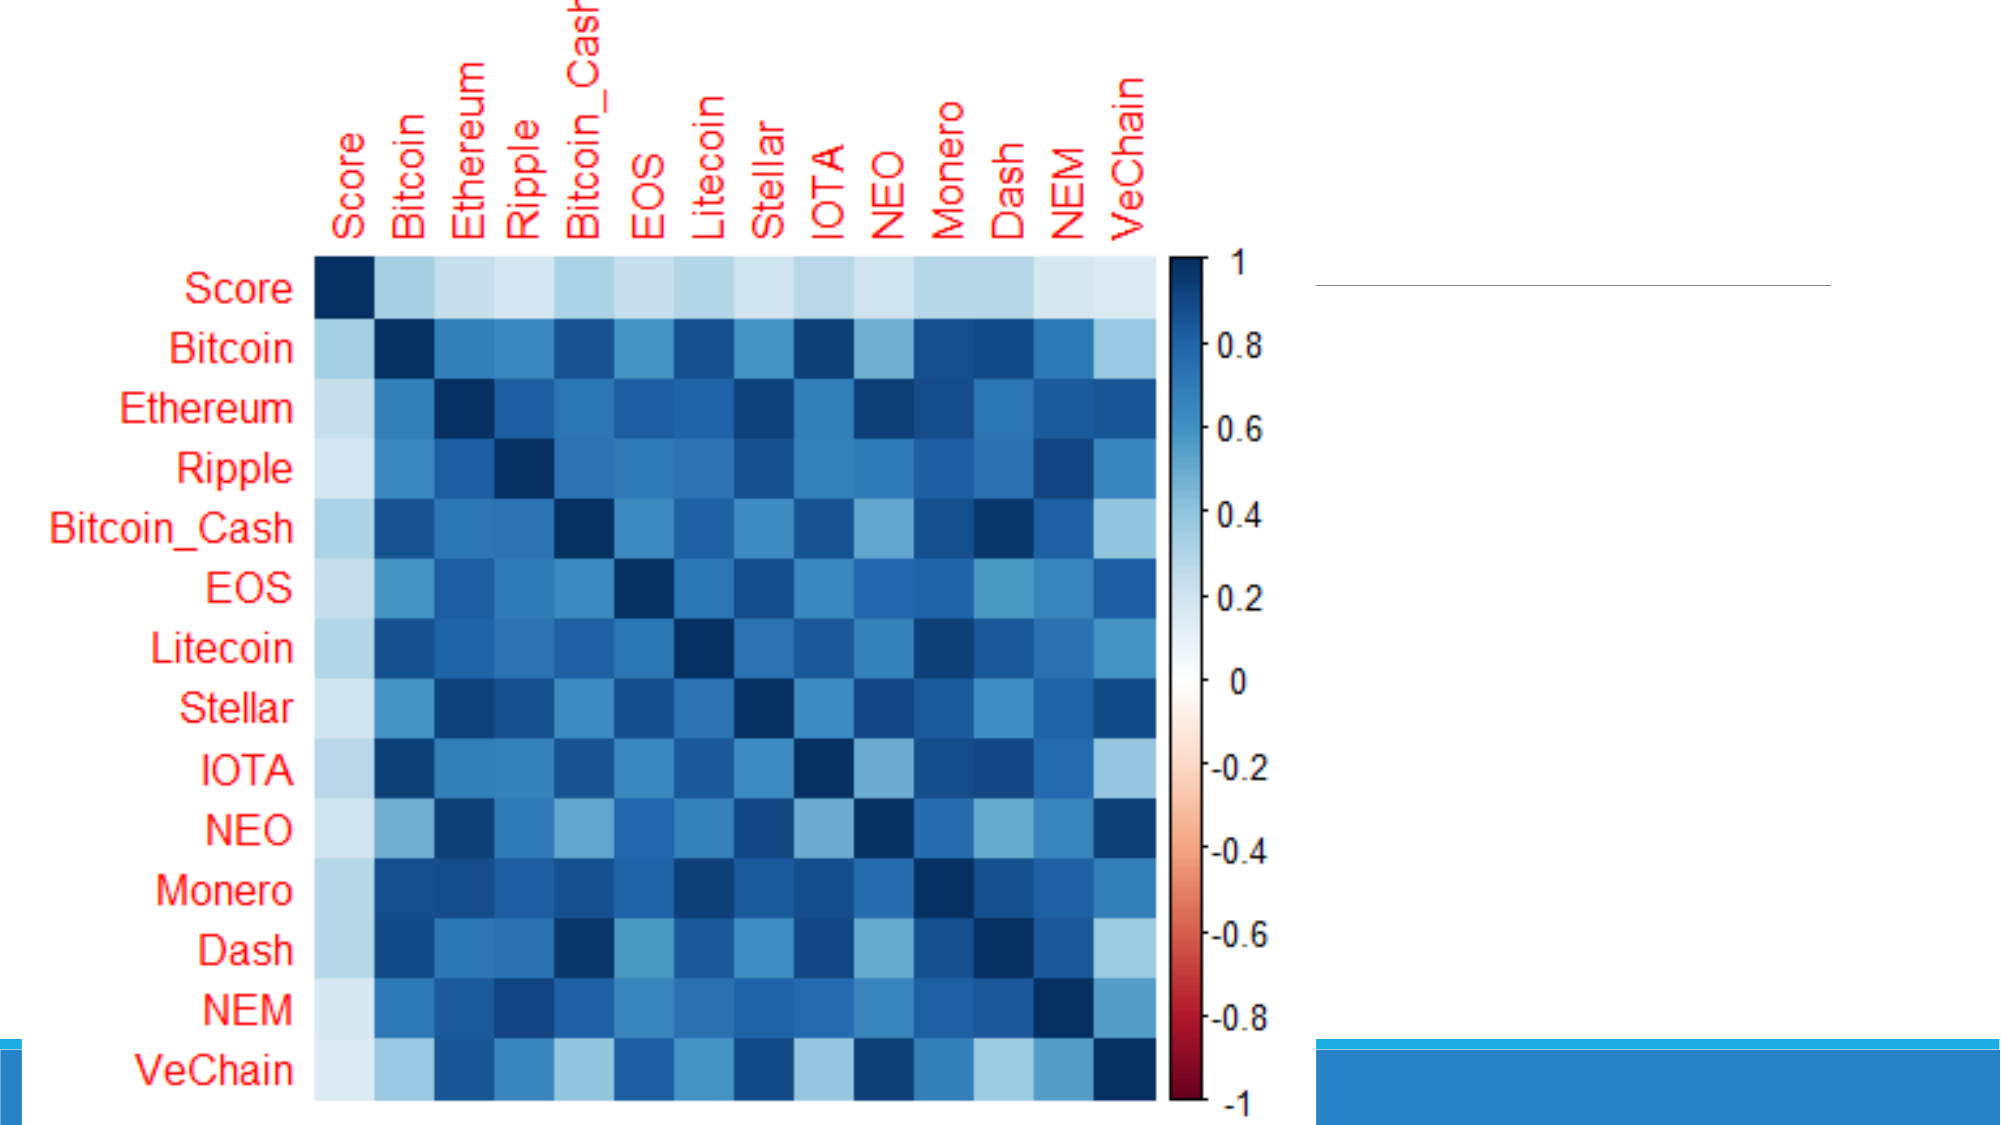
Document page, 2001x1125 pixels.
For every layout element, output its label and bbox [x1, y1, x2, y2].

picture [21, 0, 1317, 1125]
